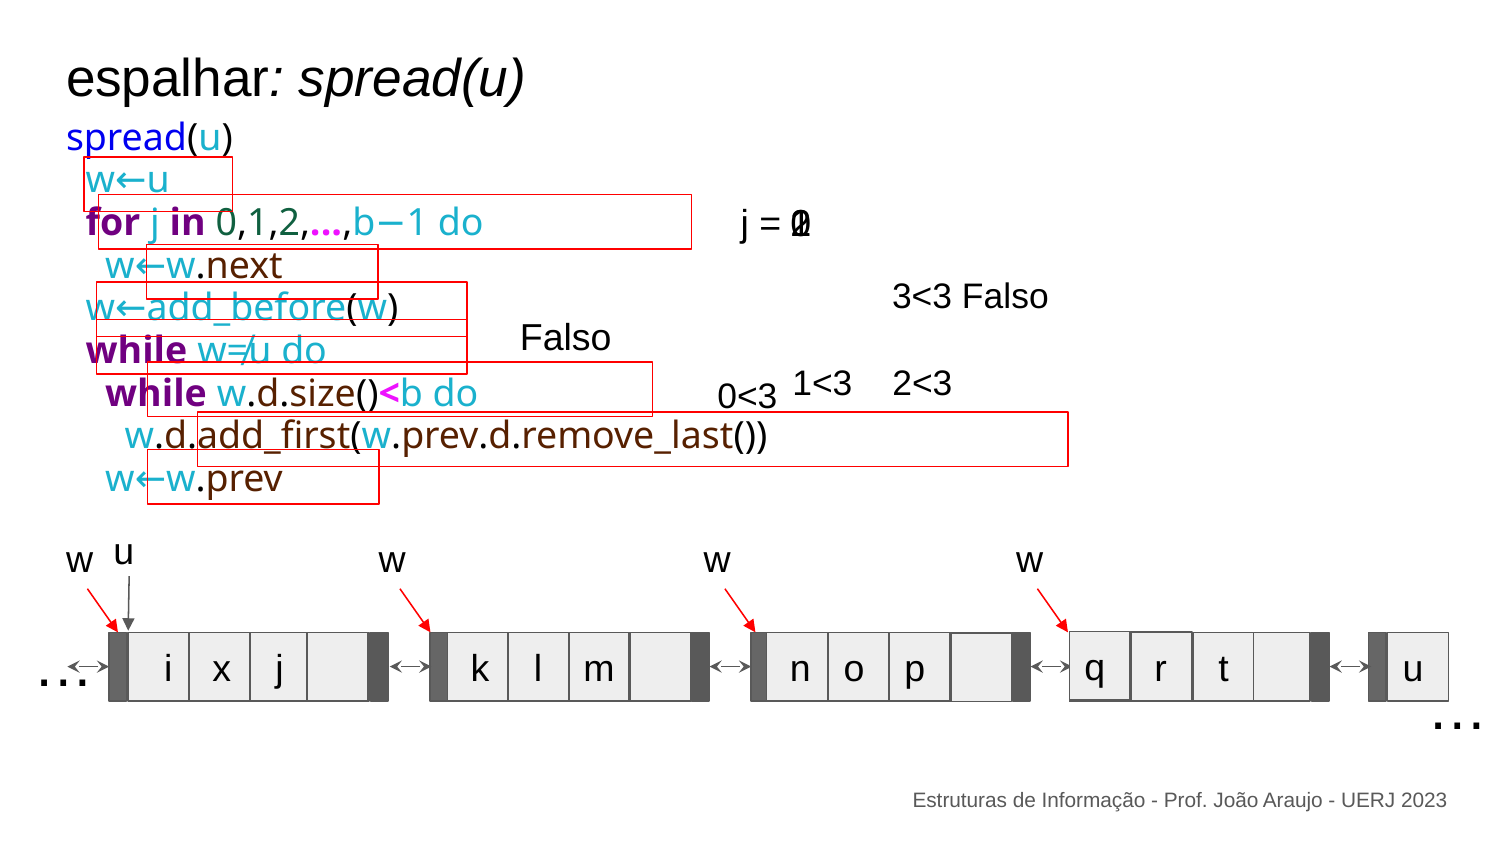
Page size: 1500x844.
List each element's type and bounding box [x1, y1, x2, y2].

text_box [18, 512, 160, 701]
text_box [128, 632, 369, 701]
text_box [725, 183, 857, 259]
text_box [363, 520, 1486, 707]
text_box [84, 157, 1068, 504]
text_box [877, 257, 1074, 327]
text_box [505, 298, 761, 345]
list [51, 100, 1180, 521]
text_box [370, 632, 388, 701]
title [51, 28, 1449, 123]
